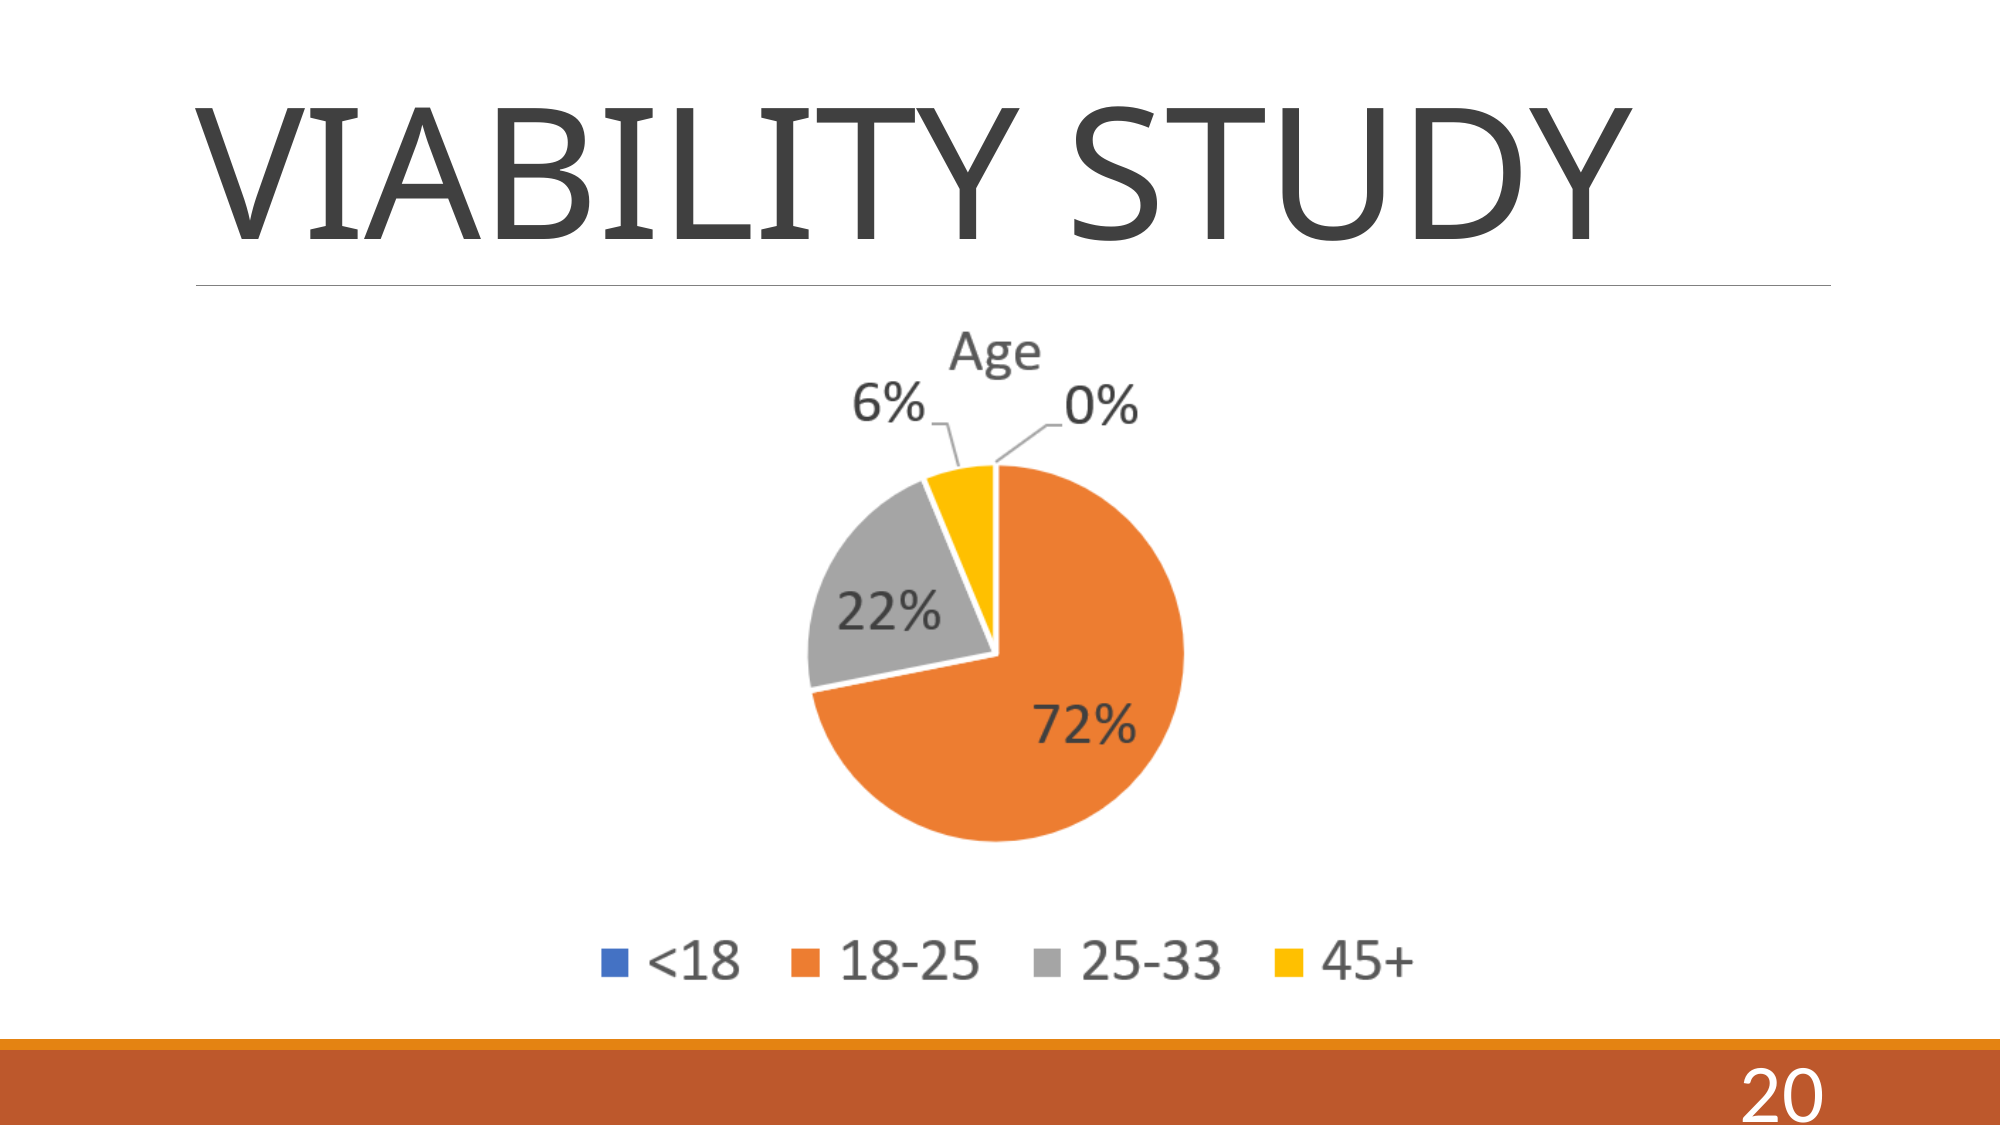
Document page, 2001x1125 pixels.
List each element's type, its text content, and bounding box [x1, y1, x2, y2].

slide_number 20 [1624, 1059, 1840, 1120]
title VIABILITY STUDY [180, 47, 1830, 285]
picture [396, 295, 1604, 1025]
